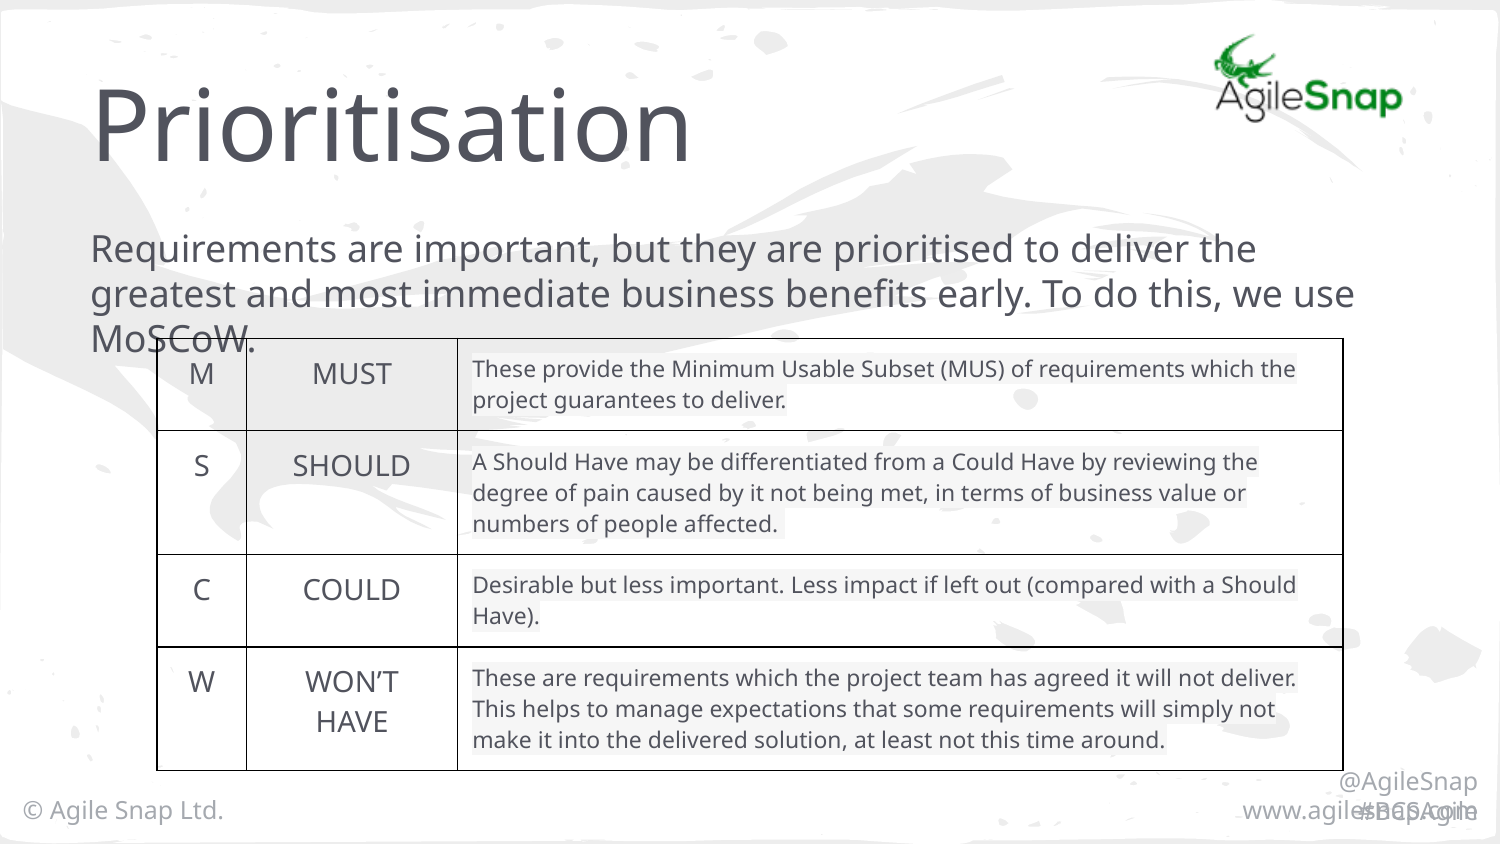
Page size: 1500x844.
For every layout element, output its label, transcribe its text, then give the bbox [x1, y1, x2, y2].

table_cell SHOULD [247, 431, 457, 554]
table_cell S [158, 431, 246, 554]
table_cell W [158, 648, 246, 770]
table_header M [158, 339, 246, 430]
table_cell C [158, 555, 246, 646]
table_cell A Should Have may be differentiated from a Could Have by reviewing the degree of pain caused by it not being met, in terms of business value or numbers of people affected. [458, 431, 1342, 554]
text_box Requirements are important, but they are prioritised to deliver the greatest and most immediate business benefits early. To do this, we use MoSCoW. [74, 209, 1425, 806]
table_cell COULD [247, 555, 457, 646]
table_cell WON’T HAVE [247, 648, 457, 770]
table_header MUST [247, 339, 457, 430]
table_cell These are requirements which the project team has agreed it will not deliver. This helps to manage expectations that some requirements will simply not make it into the delivered solution, at least not this time around. [458, 648, 1342, 770]
title Prioritisation [75, 25, 1425, 197]
table_cell Desirable but less important. Less impact if left out (compared with a Should Have). [458, 555, 1342, 646]
table_header These provide the Minimum Usable Subset (MUS) of requirements which the project guarantees to deliver. [458, 339, 1342, 430]
